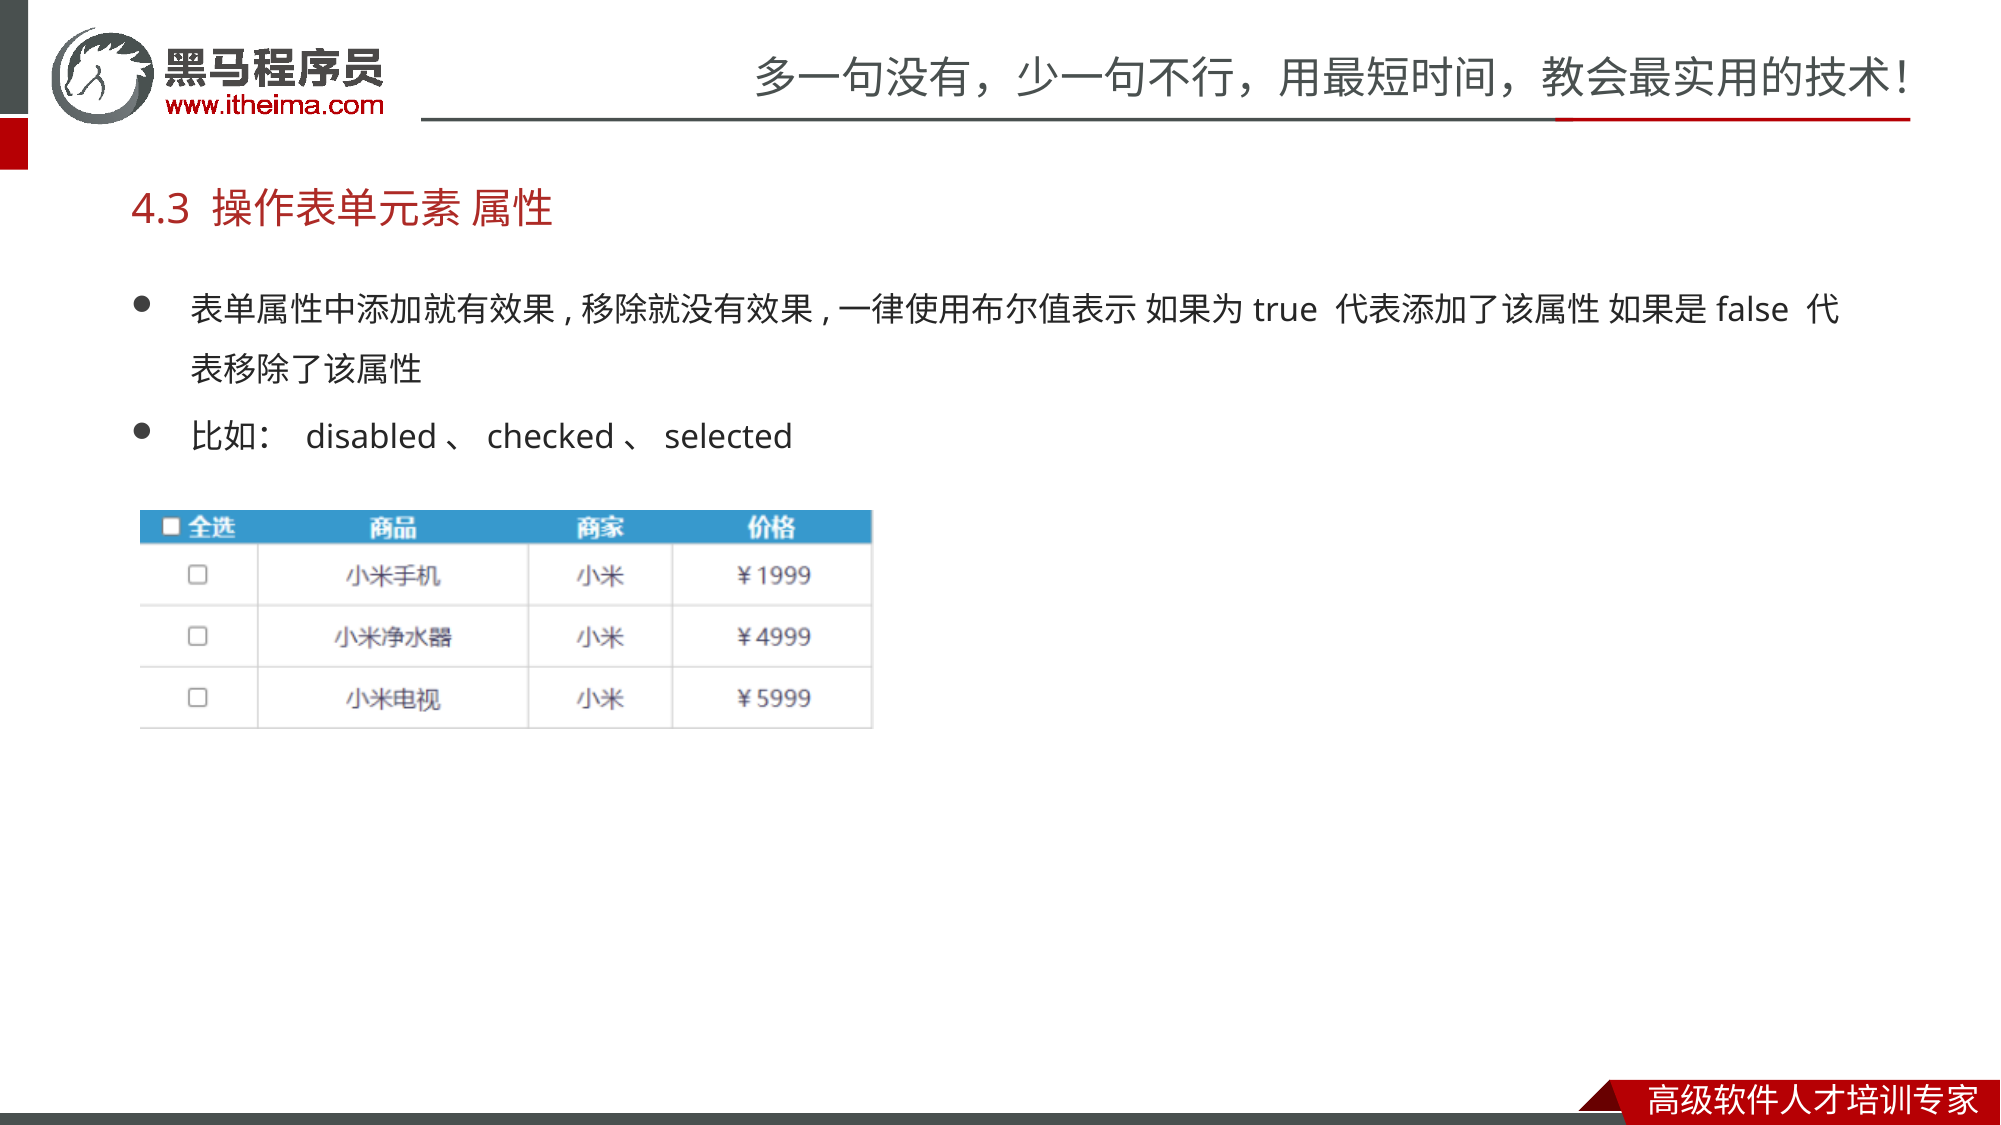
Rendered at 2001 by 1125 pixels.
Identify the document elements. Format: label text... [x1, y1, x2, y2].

title 4.3 操作表单元素 属性 [116, 164, 1880, 250]
list 表单属性中添加就有效果,移除就没有效果,一律使用布尔值表示 如果为true 代表添加了该属性 如果是false 代表移除了该属性 比如： disabled、checked、selected [116, 261, 1876, 1008]
picture [140, 510, 874, 730]
picture [50, 26, 384, 125]
